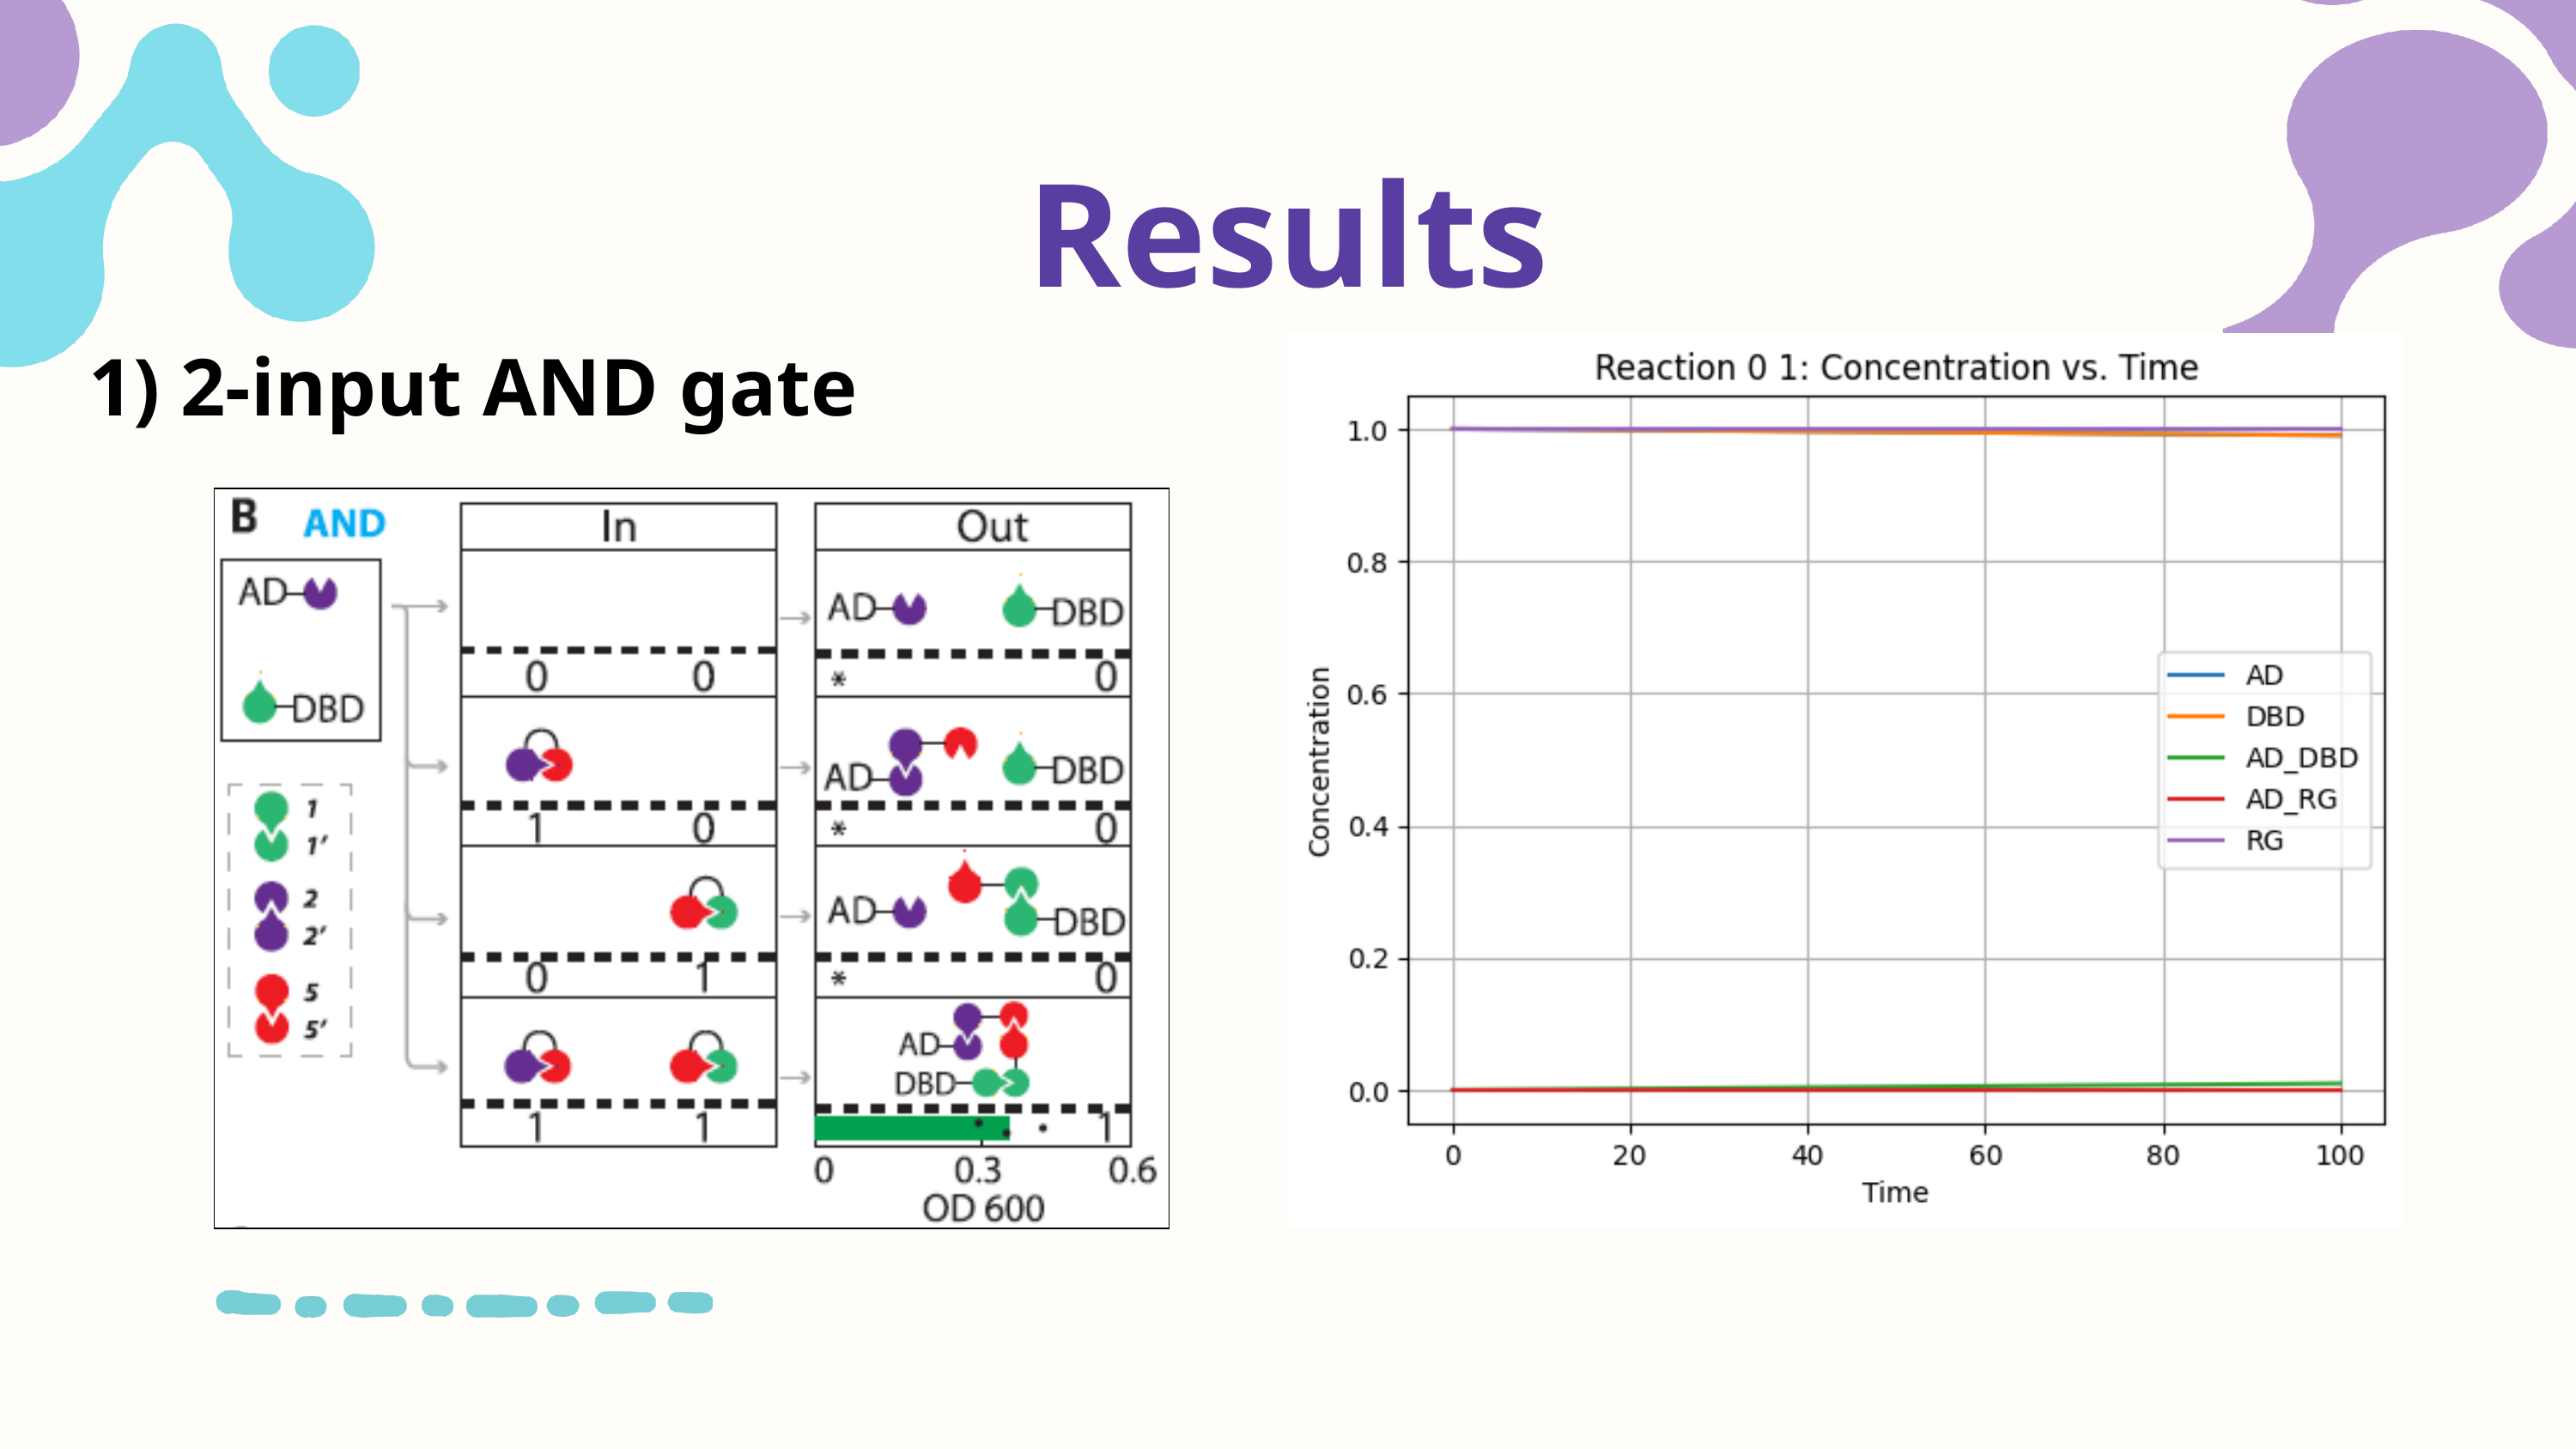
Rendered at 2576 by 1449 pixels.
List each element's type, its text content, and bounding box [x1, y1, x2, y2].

text_box [214, 488, 1170, 1229]
text_box 1) 2-input AND gate [88, 321, 1506, 432]
text_box [0, 0, 386, 381]
text_box [2182, 0, 2576, 431]
text_box [1287, 333, 2404, 1228]
text_box [214, 1289, 714, 1319]
text_box Results [474, 115, 2102, 316]
